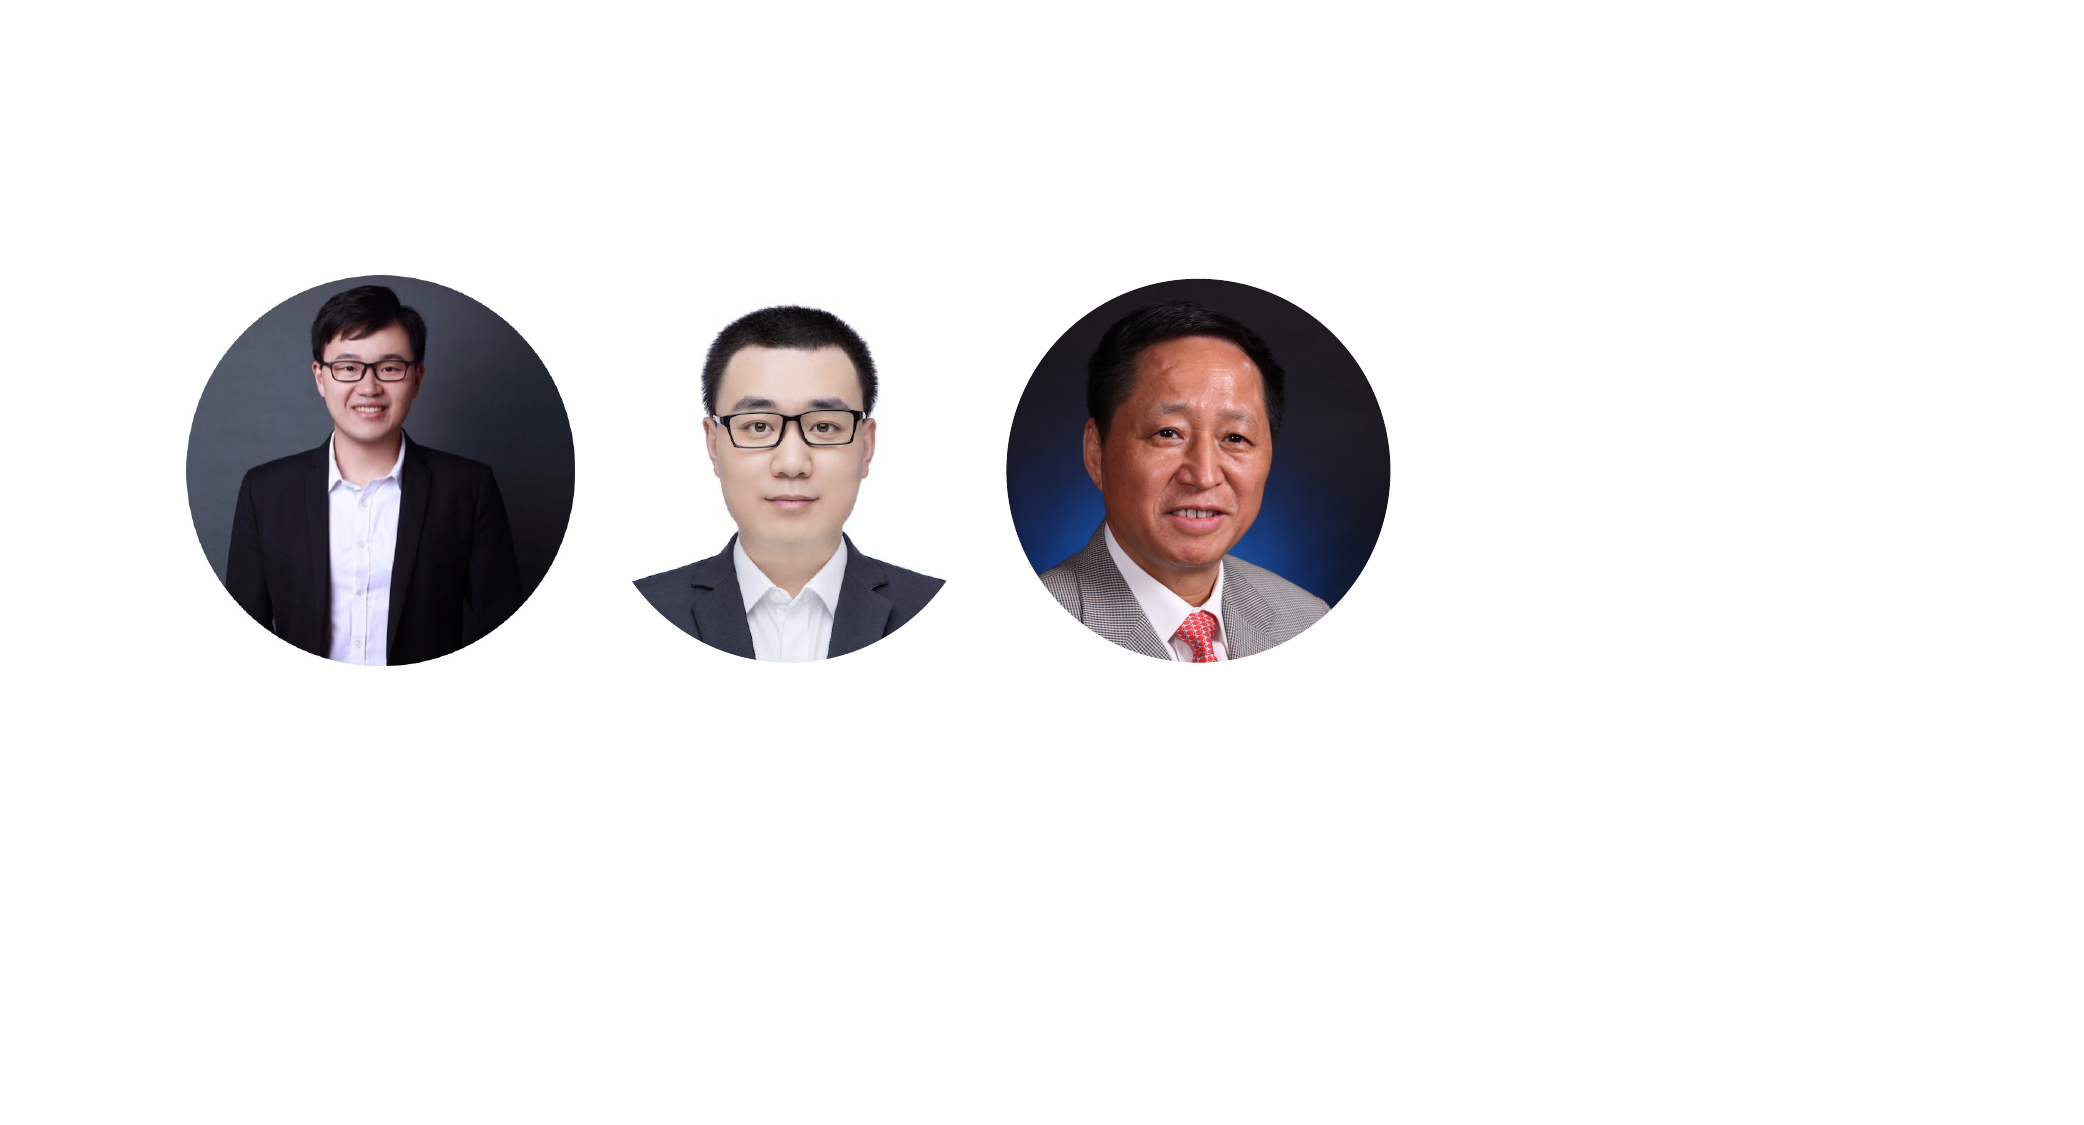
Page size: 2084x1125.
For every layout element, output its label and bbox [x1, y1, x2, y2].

picture [596, 278, 982, 663]
picture [185, 275, 575, 666]
picture [1006, 278, 1391, 663]
